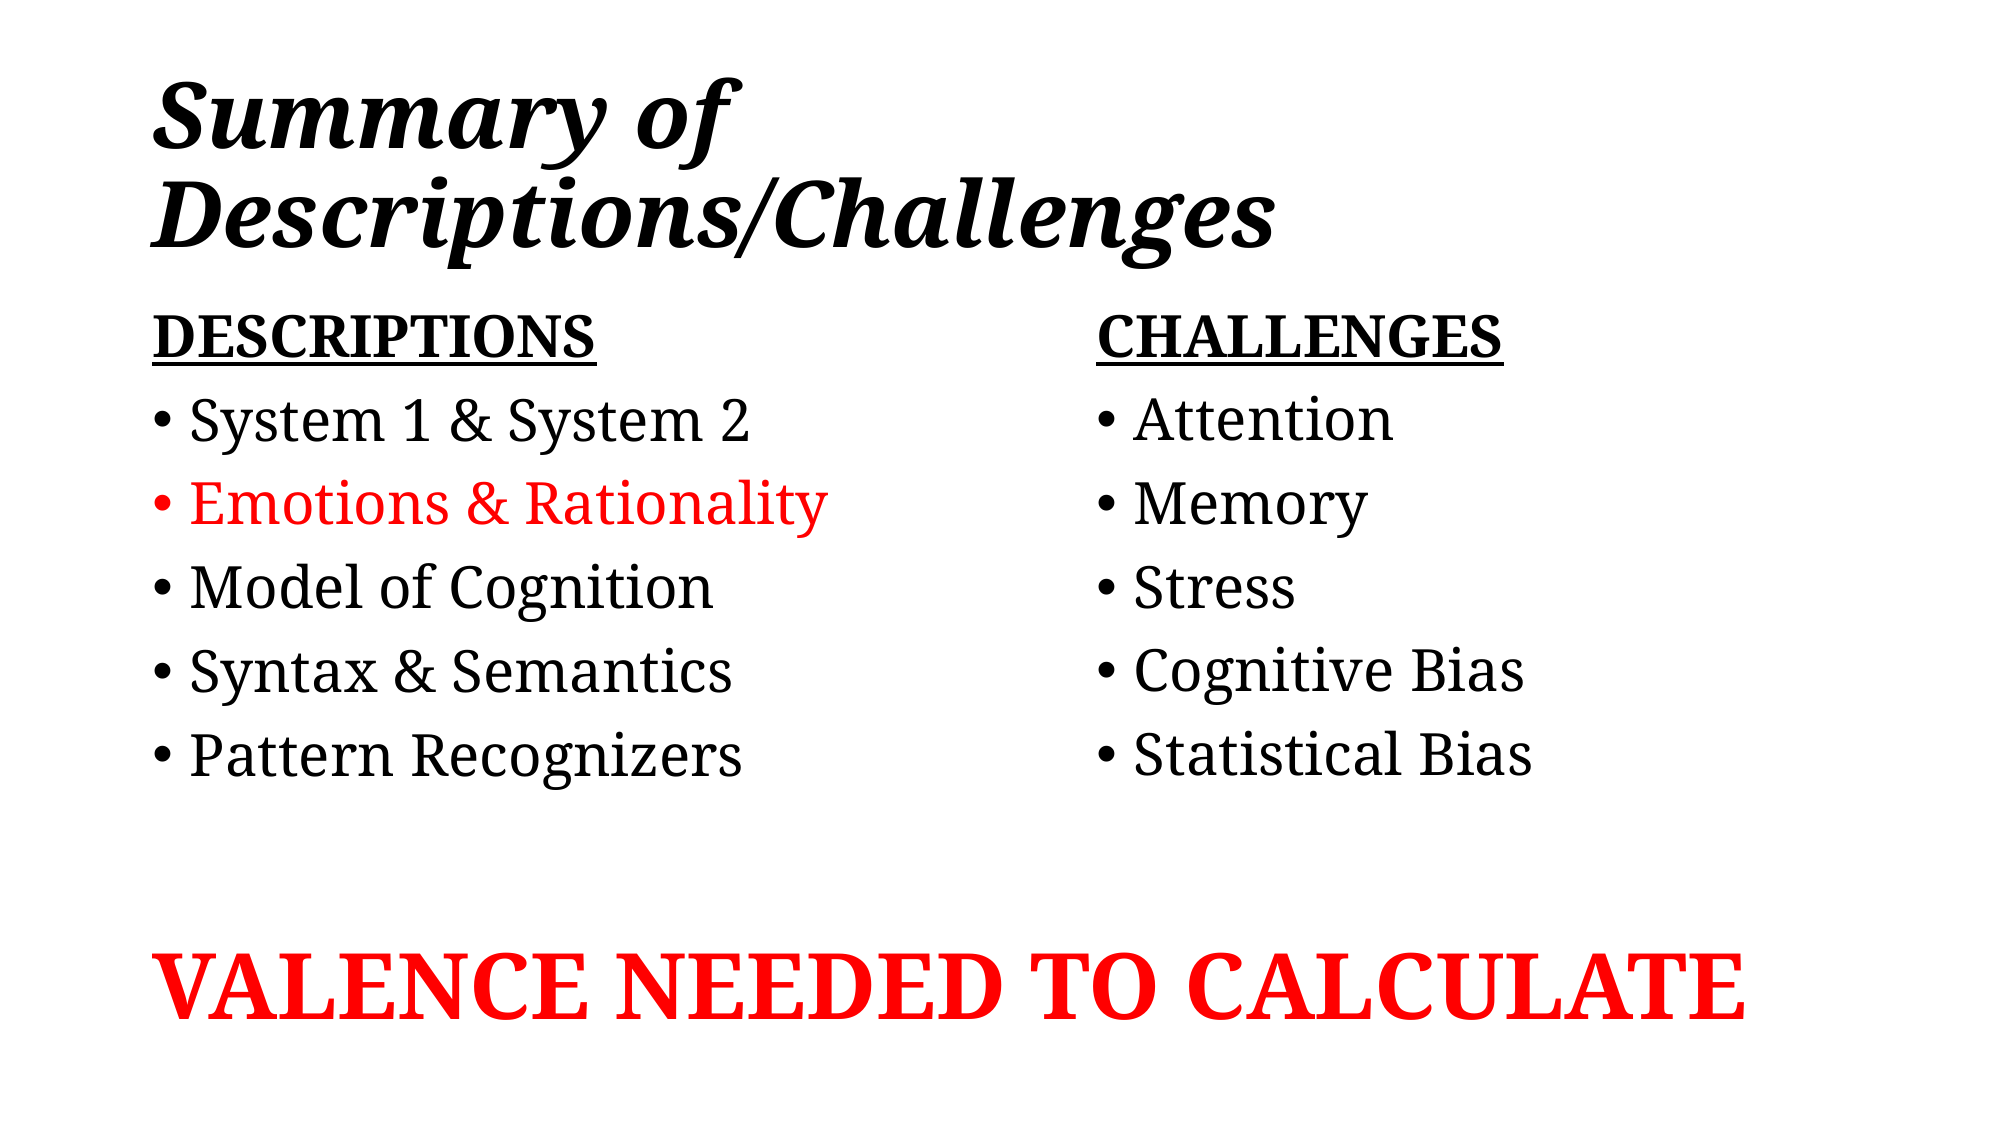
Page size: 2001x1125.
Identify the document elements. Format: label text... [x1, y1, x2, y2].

text_box VALENCE NEEDED TO CALCULATE [137, 920, 1796, 1045]
text_box CHALLENGES Attention Memory Stress Cognitive Bias Statistical Bias [1081, 299, 1863, 1014]
title Summary of Descriptions/Challenges [137, 59, 1863, 278]
list DESCRIPTIONS System 1 & System 2 Emotions & Rationality Model of Cognition Syntax & Semantics Pattern Recognizers [137, 299, 919, 920]
